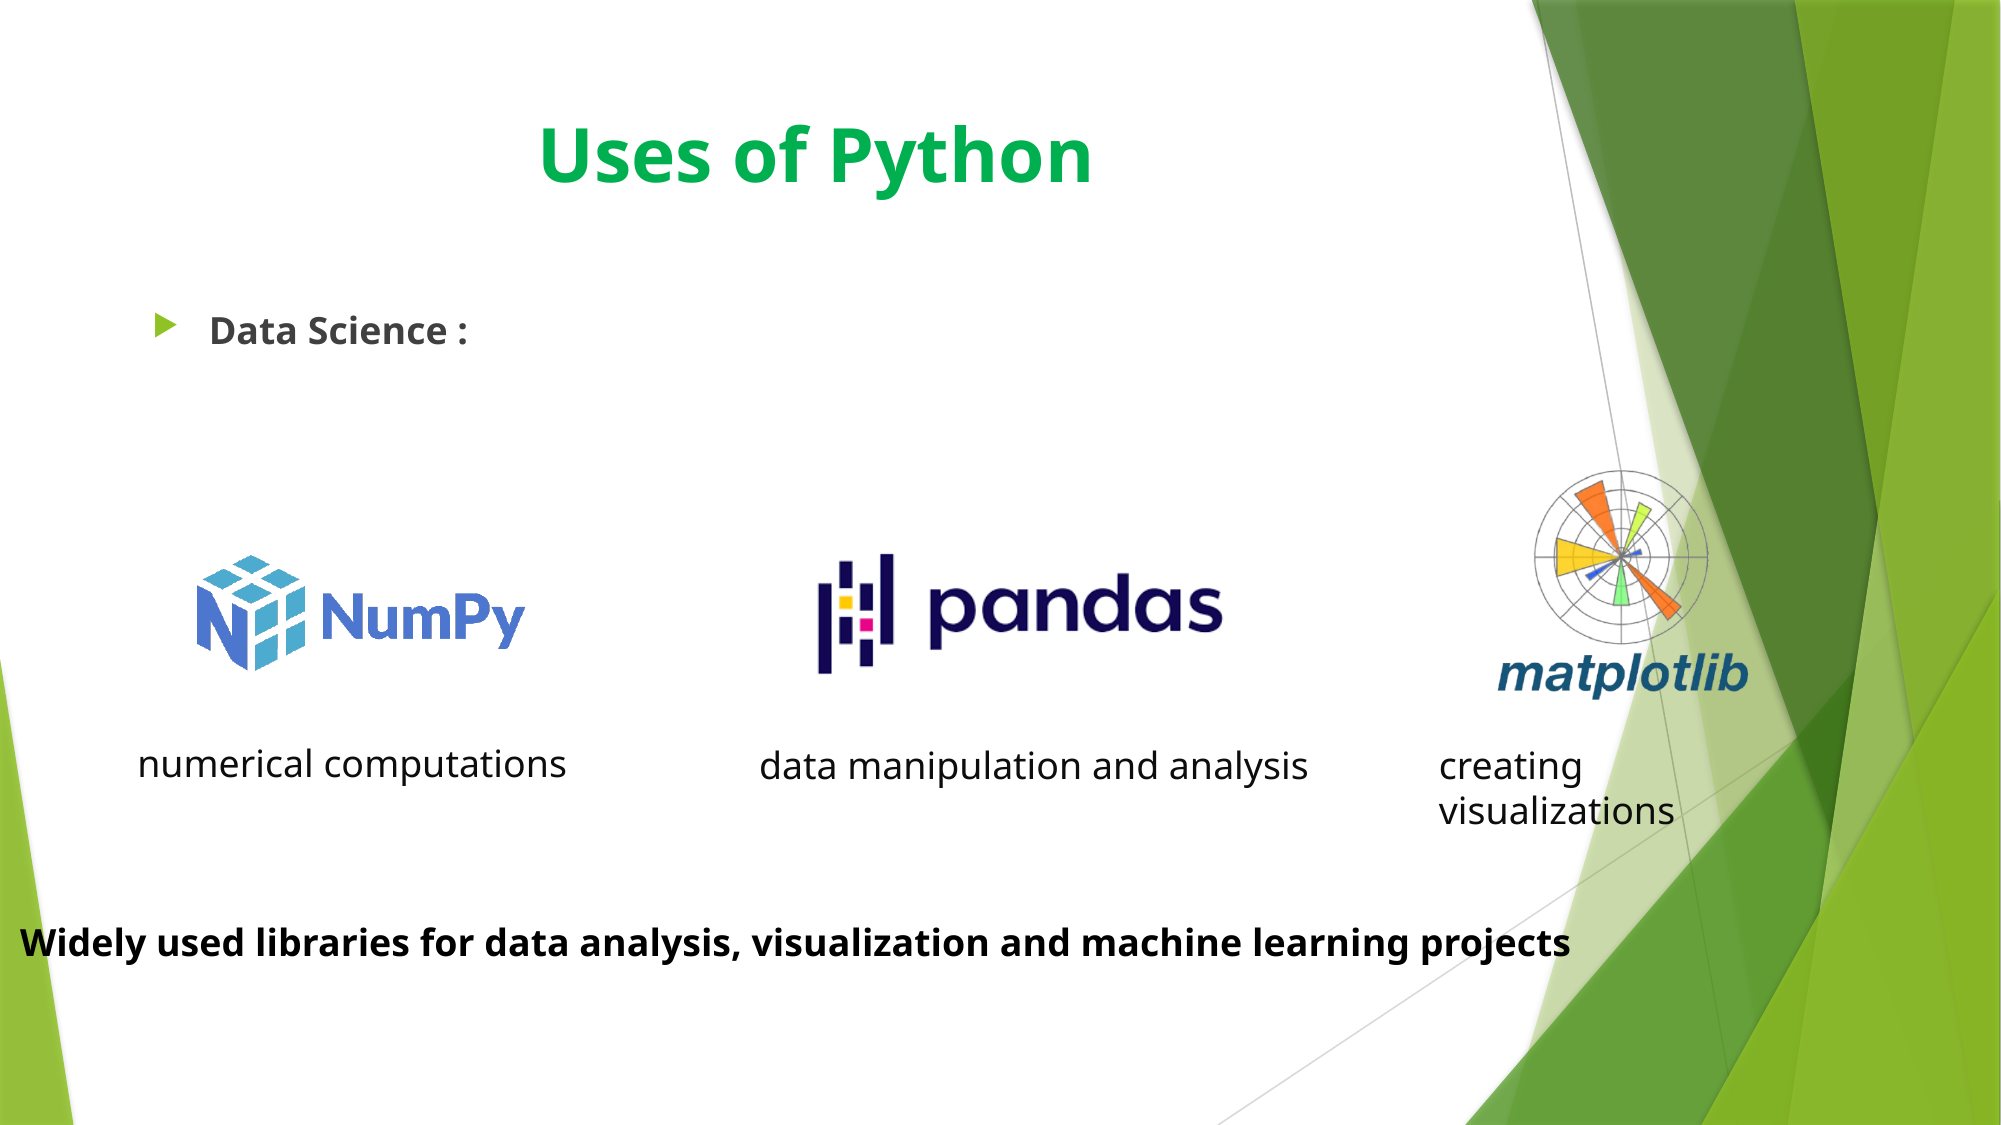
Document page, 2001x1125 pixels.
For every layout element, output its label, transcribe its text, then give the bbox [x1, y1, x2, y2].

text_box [1423, 464, 1830, 797]
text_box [136, 528, 568, 794]
title Uses of Python [111, 99, 1522, 317]
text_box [758, 524, 1310, 797]
text_box Widely used libraries for data analysis, visualization and machine learning projects [5, 911, 1588, 972]
list Data Science : [137, 299, 1035, 372]
